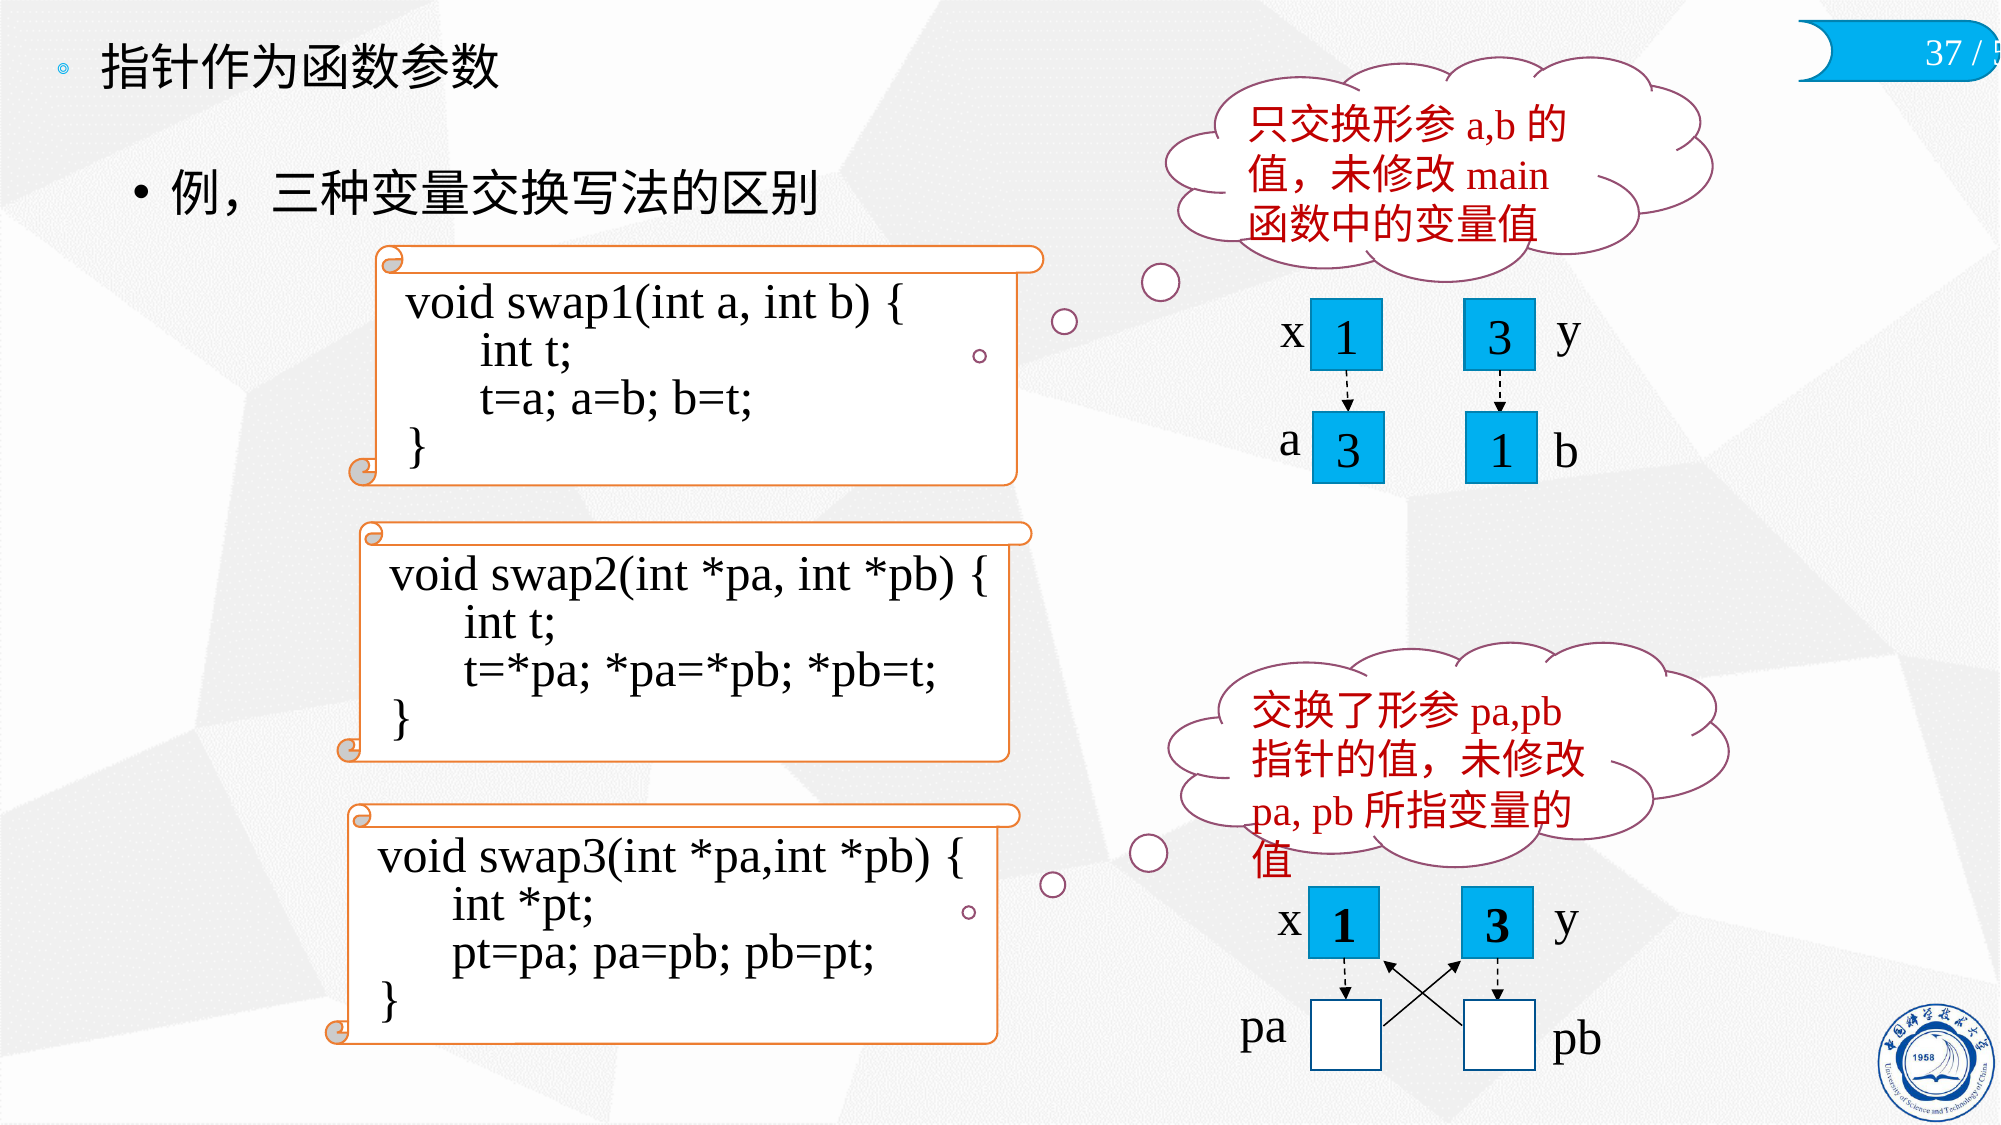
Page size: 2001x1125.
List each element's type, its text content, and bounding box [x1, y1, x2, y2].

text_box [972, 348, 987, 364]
text_box 只交换形参a,b的值，未修改main函数中的变量值 [1164, 56, 1714, 283]
text_box void swap3(int *pa,int *pb) { int *pt; pt=pa; pa=pb; pb=pt; } [324, 803, 1021, 1045]
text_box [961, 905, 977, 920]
text_box 只交换形参a,b的值，未修改main函数中的变量值 [1140, 262, 1181, 303]
picture [0, 0, 2000, 1125]
list 例，三种变量交换写法的区别 [117, 153, 1875, 1065]
text_box 交换了形参pa,pb指针的值，未修改pa, pb所指变量的值 [1167, 641, 1730, 869]
text_box 交换了形参pa,pb指针的值，未修改pa, pb所指变量的值 [1039, 871, 1067, 899]
text_box 交换了形参pa,pb指针的值，未修改pa, pb所指变量的值 [1128, 833, 1169, 873]
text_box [1224, 877, 1620, 1073]
text_box 只交换形参a,b的值，未修改main函数中的变量值 [1050, 308, 1078, 336]
text_box void swap2(int *pa, int *pb) { int t; t=*pa; *pa=*pb; *pb=t; } [336, 521, 1033, 763]
title 指针作为函数参数 [41, 34, 997, 105]
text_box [1262, 289, 1595, 486]
text_box void swap1(int a, int b) { int t; t=a; a=b; b=t; } [348, 244, 1045, 487]
